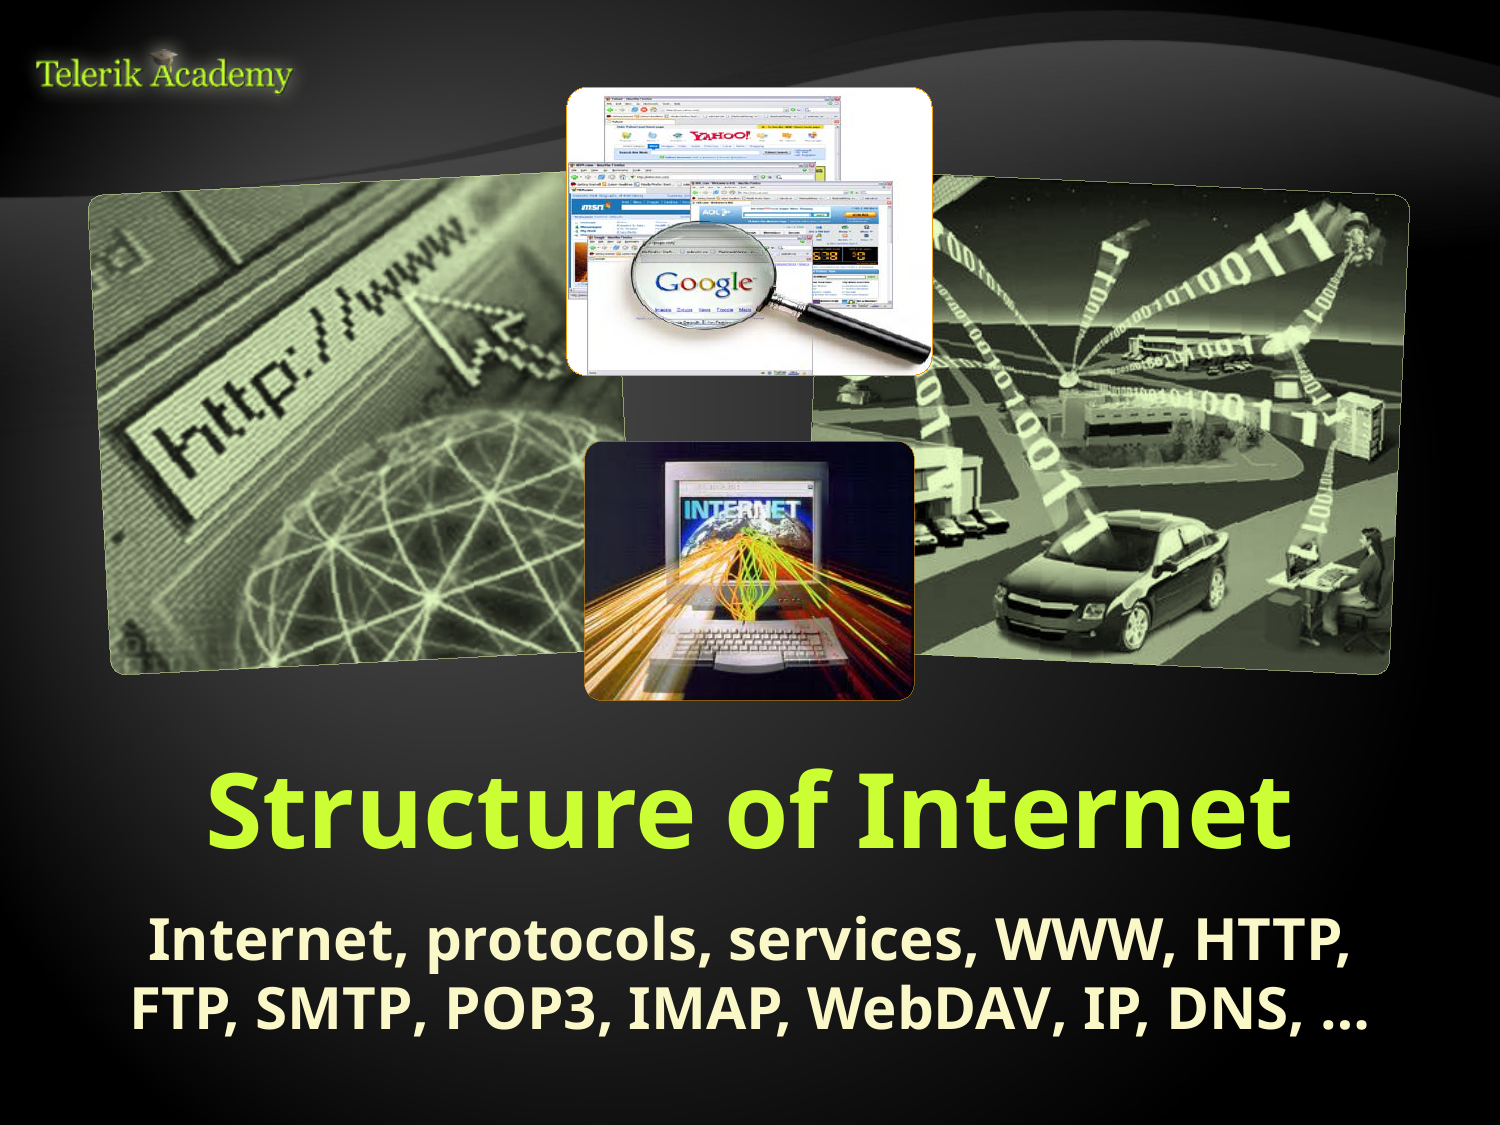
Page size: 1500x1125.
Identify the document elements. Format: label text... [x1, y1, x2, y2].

subtitle Internet, protocols, services, WWW, HTTP, FTP, SMTP, POP3, IMAP, WebDAV, IP, DNS, … [99, 887, 1400, 1056]
picture [0, 0, 1500, 1125]
title Structure of Internet [99, 755, 1400, 868]
